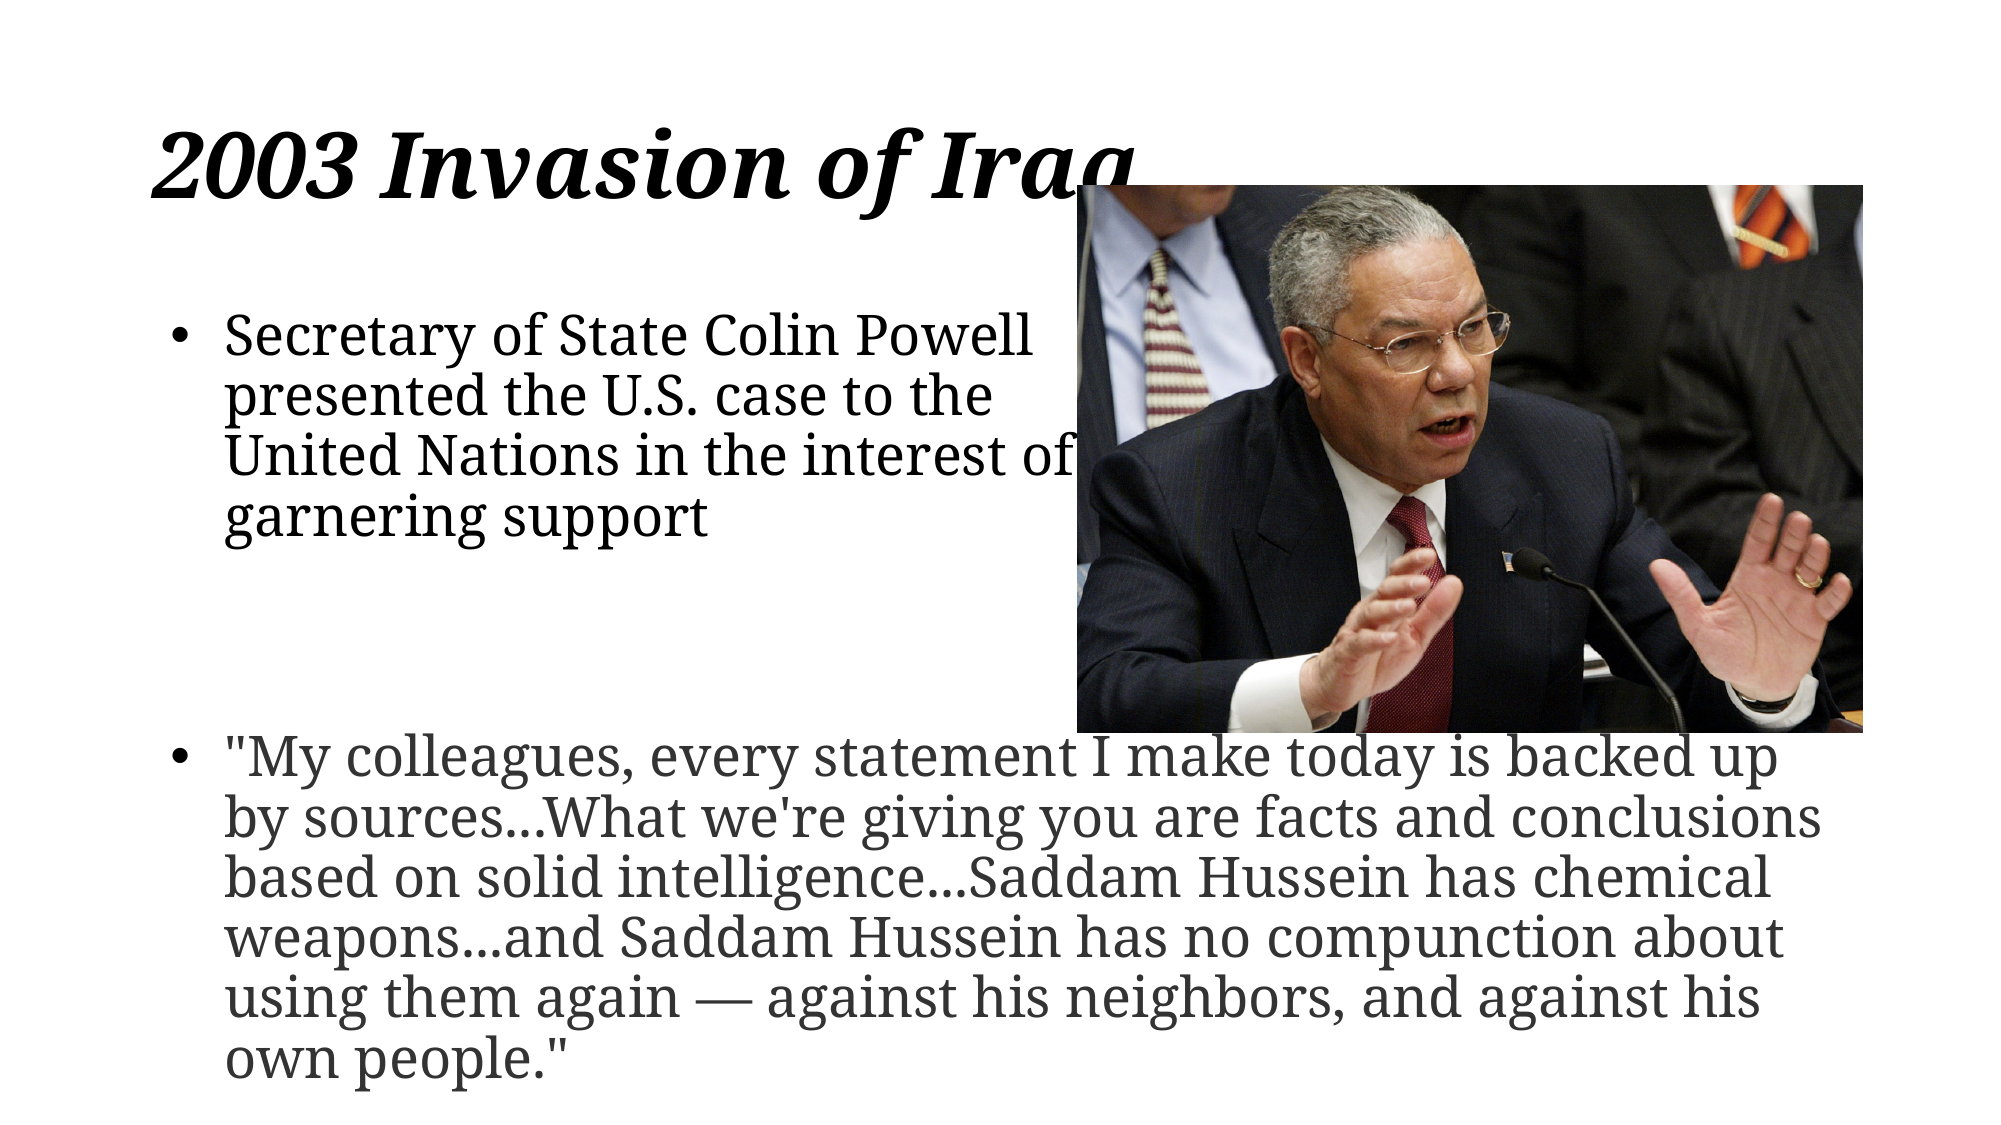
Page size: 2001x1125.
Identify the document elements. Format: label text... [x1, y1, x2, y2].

title 2003 Invasion of Iraq [137, 59, 1863, 278]
list Secretary of State Colin Powell presented the U.S. case to the United Nations in the interest of garnering support "My colleagues, every statement I make today is backed up by sources...What we're giving you are facts and conclusions based on solid intelligence...Saddam Hussein has chemical weapons...and Saddam Hussein has no compunction about using them again — against his neighbors, and against his own people." [137, 299, 1863, 1104]
picture [1077, 185, 1863, 733]
